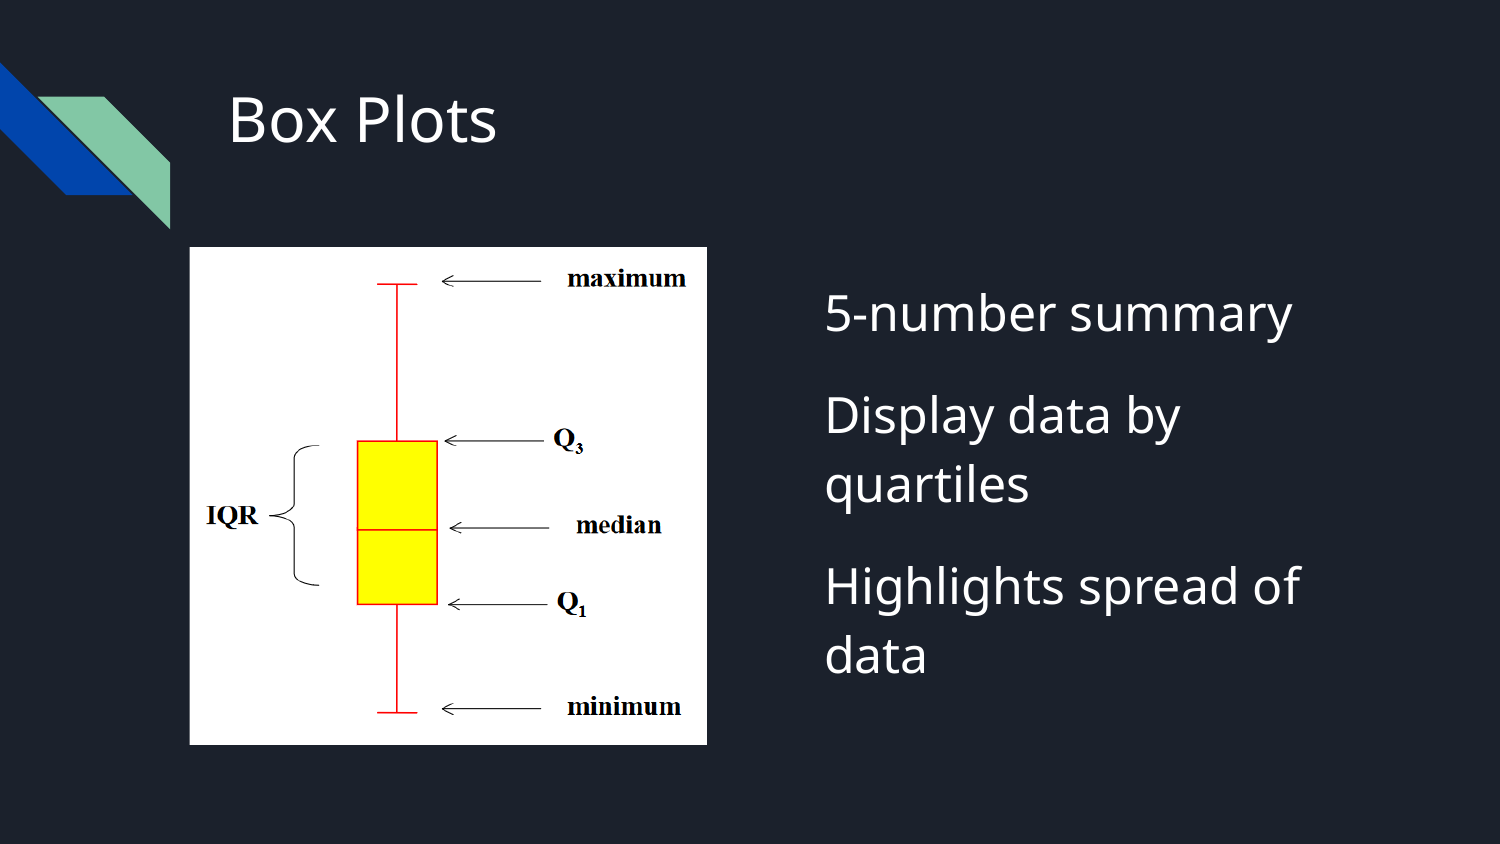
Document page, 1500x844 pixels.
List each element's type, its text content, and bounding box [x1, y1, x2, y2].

title Box Plots [212, 64, 1368, 215]
list 5-number summary Display data by quartiles Highlights spread of data [809, 257, 1368, 735]
picture [189, 247, 708, 745]
